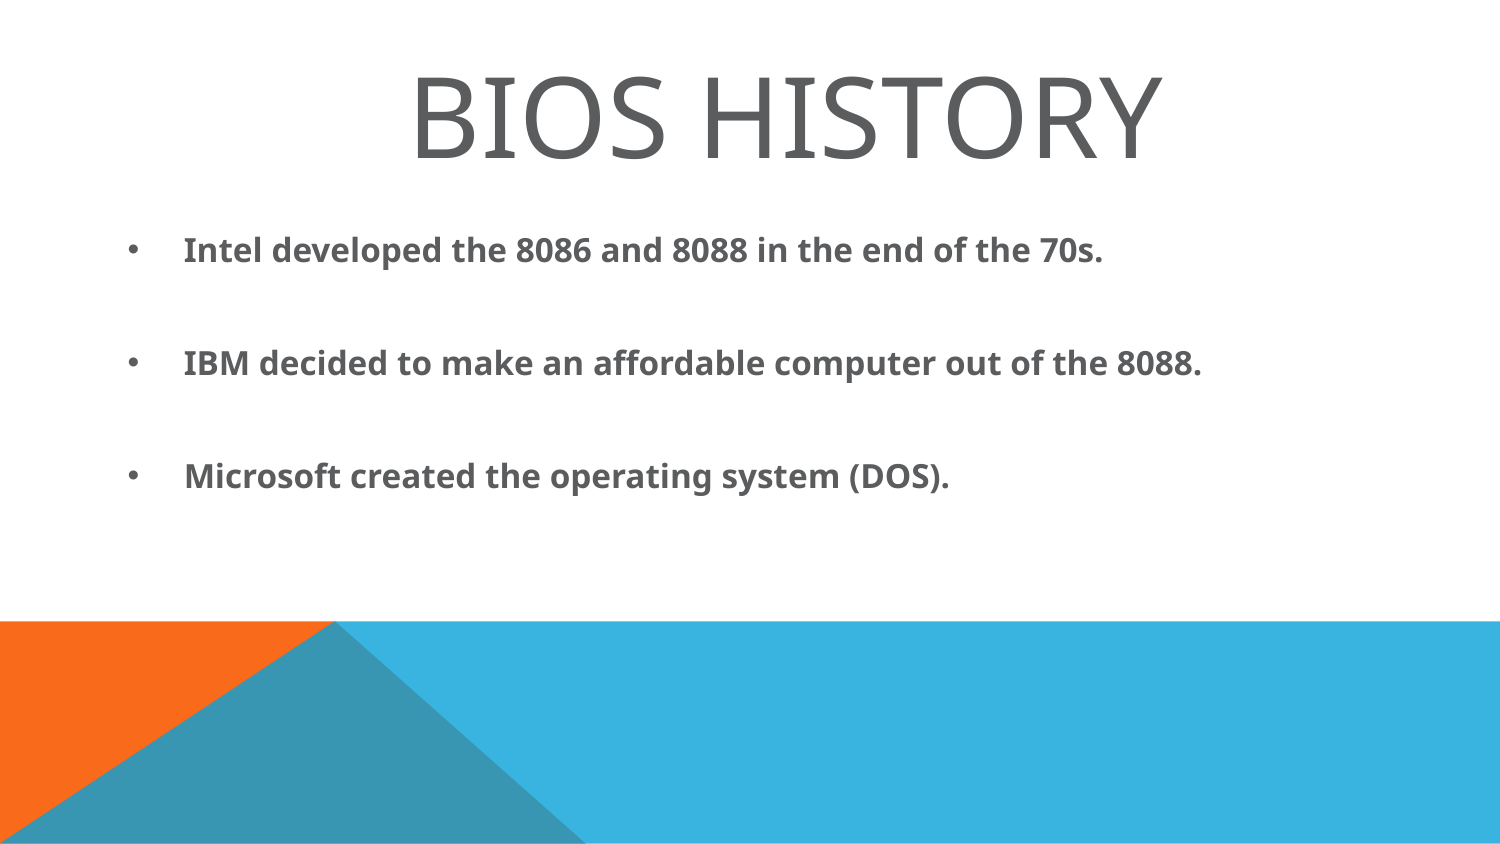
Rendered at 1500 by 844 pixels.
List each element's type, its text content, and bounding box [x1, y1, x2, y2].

list Intel developed the 8086 and 8088 in the end of the 70s. IBM decided to make an affordable computer out of the 8088. Microsoft created the operating system (DOS). [112, 221, 1347, 663]
title BIOS History [262, 34, 1309, 194]
